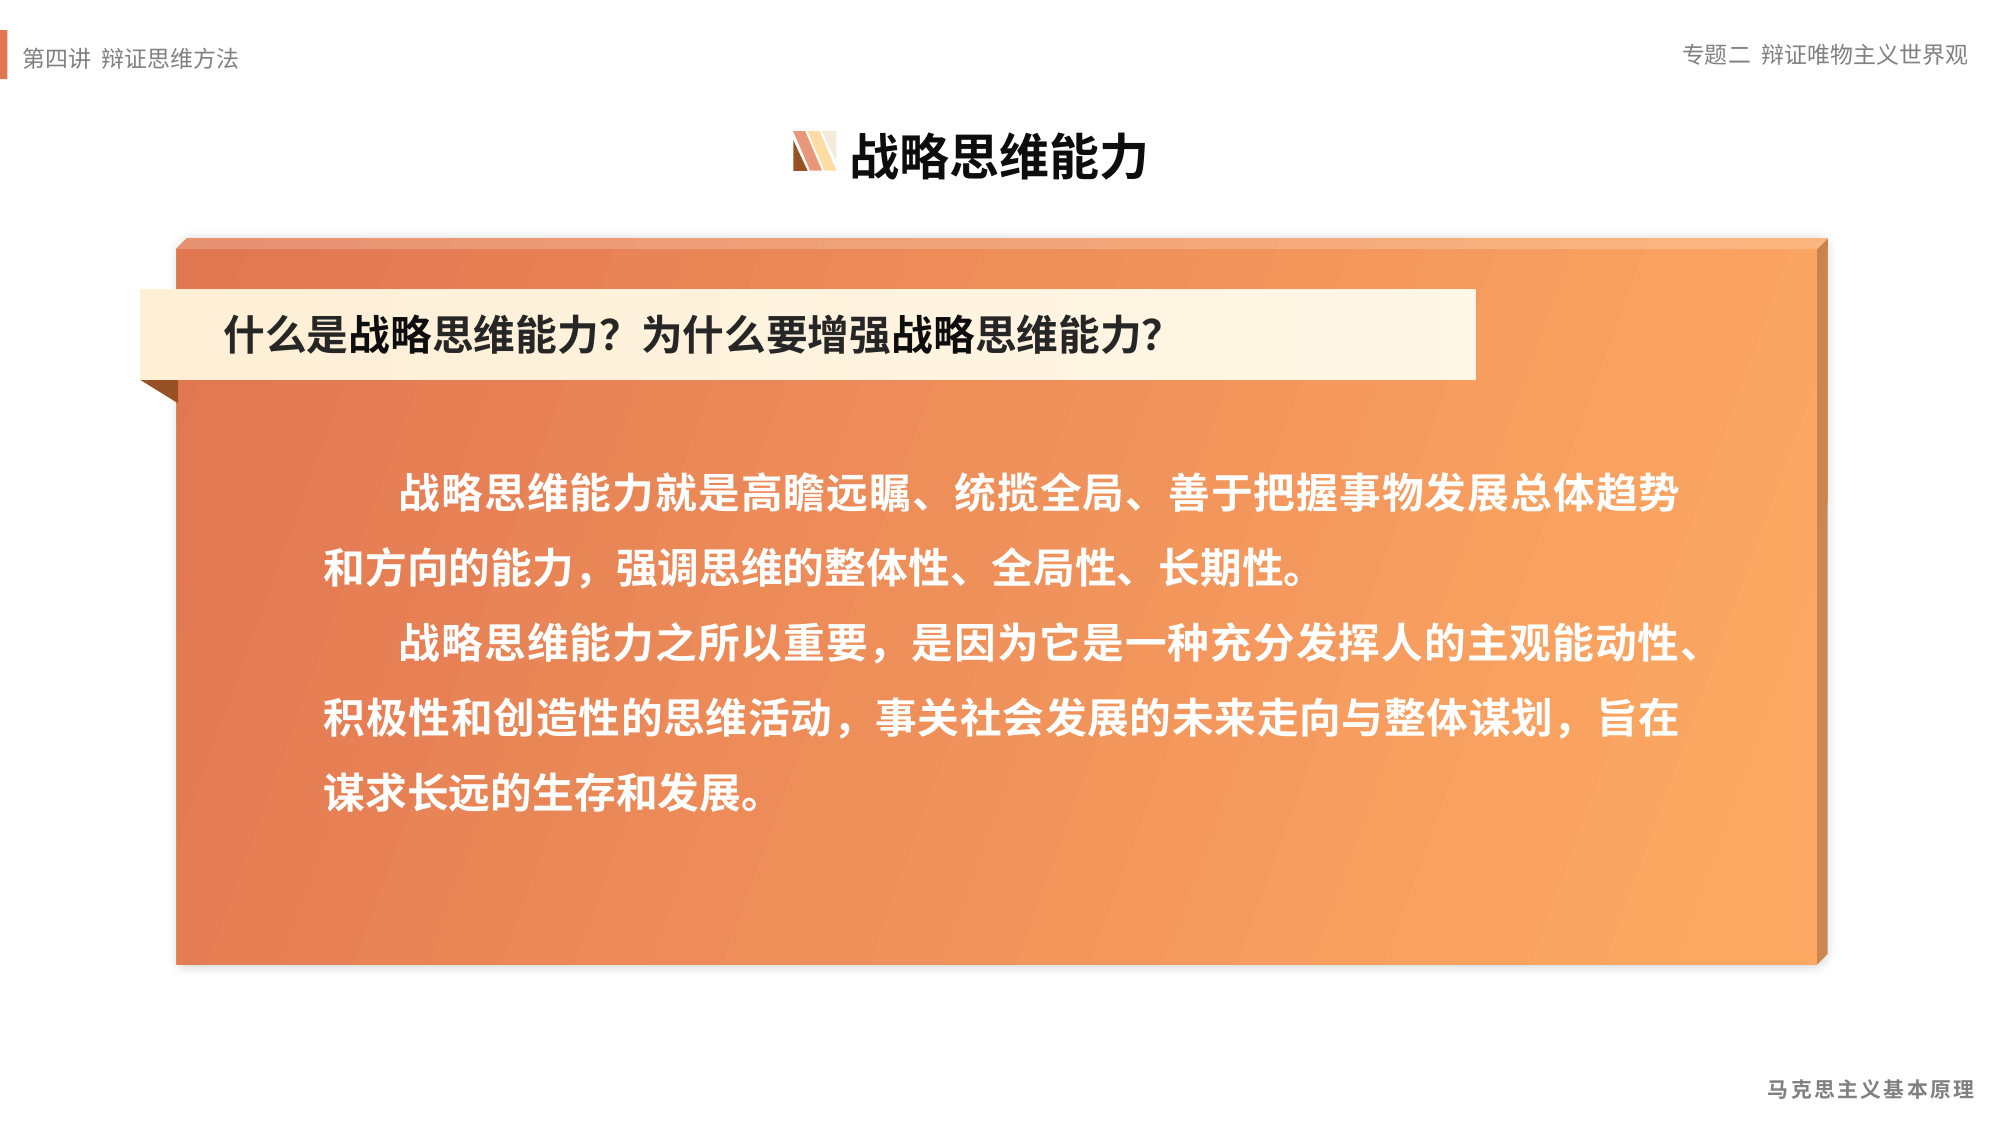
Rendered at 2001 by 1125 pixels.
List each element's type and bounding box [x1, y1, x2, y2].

text_box [176, 238, 1828, 965]
text_box [793, 118, 1207, 194]
text_box [140, 289, 1476, 404]
